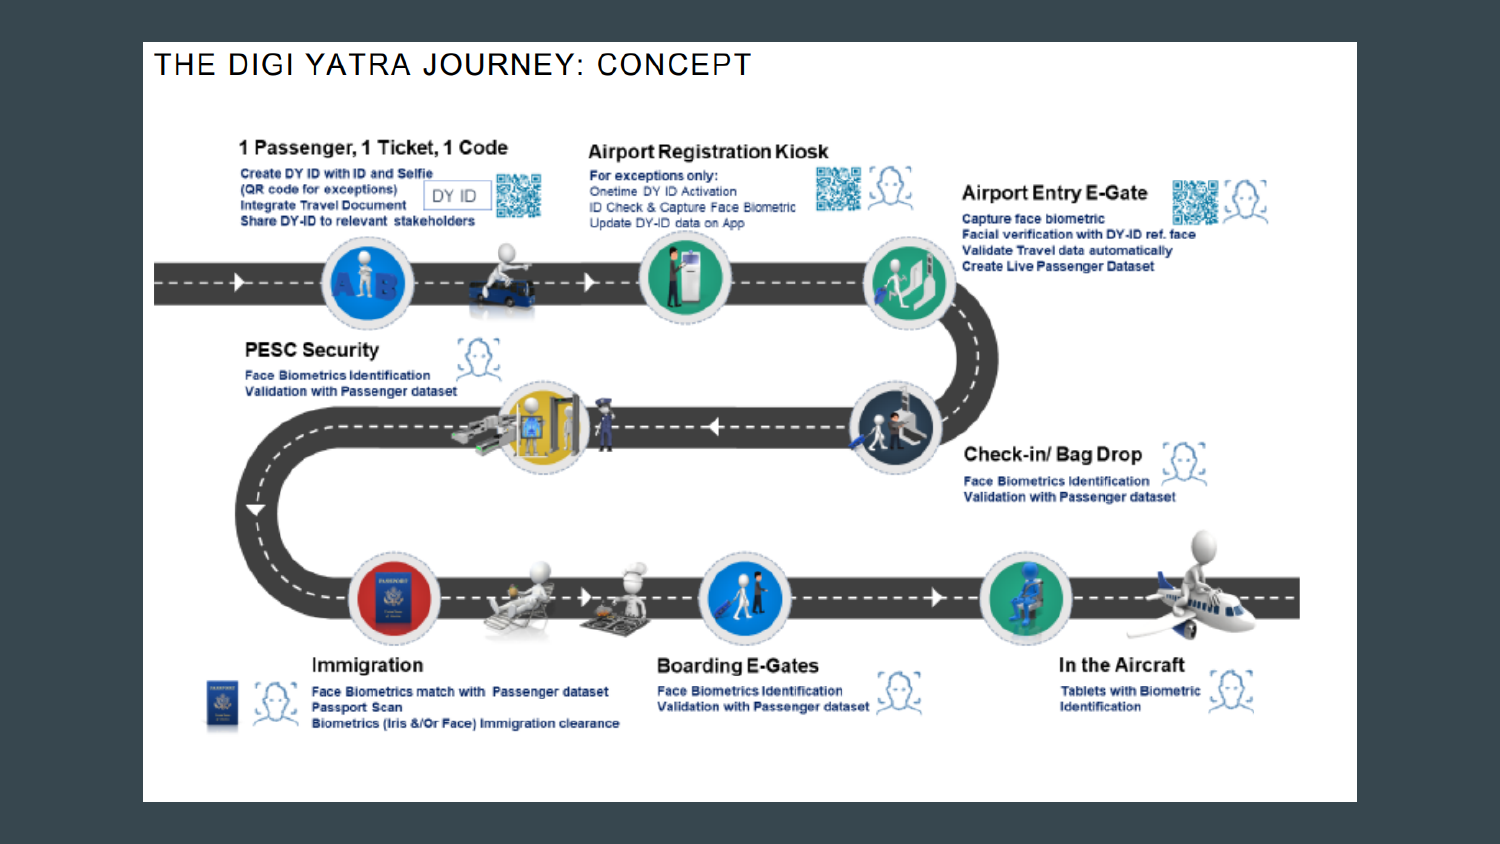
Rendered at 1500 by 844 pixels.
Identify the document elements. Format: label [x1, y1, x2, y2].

picture [143, 42, 1357, 802]
